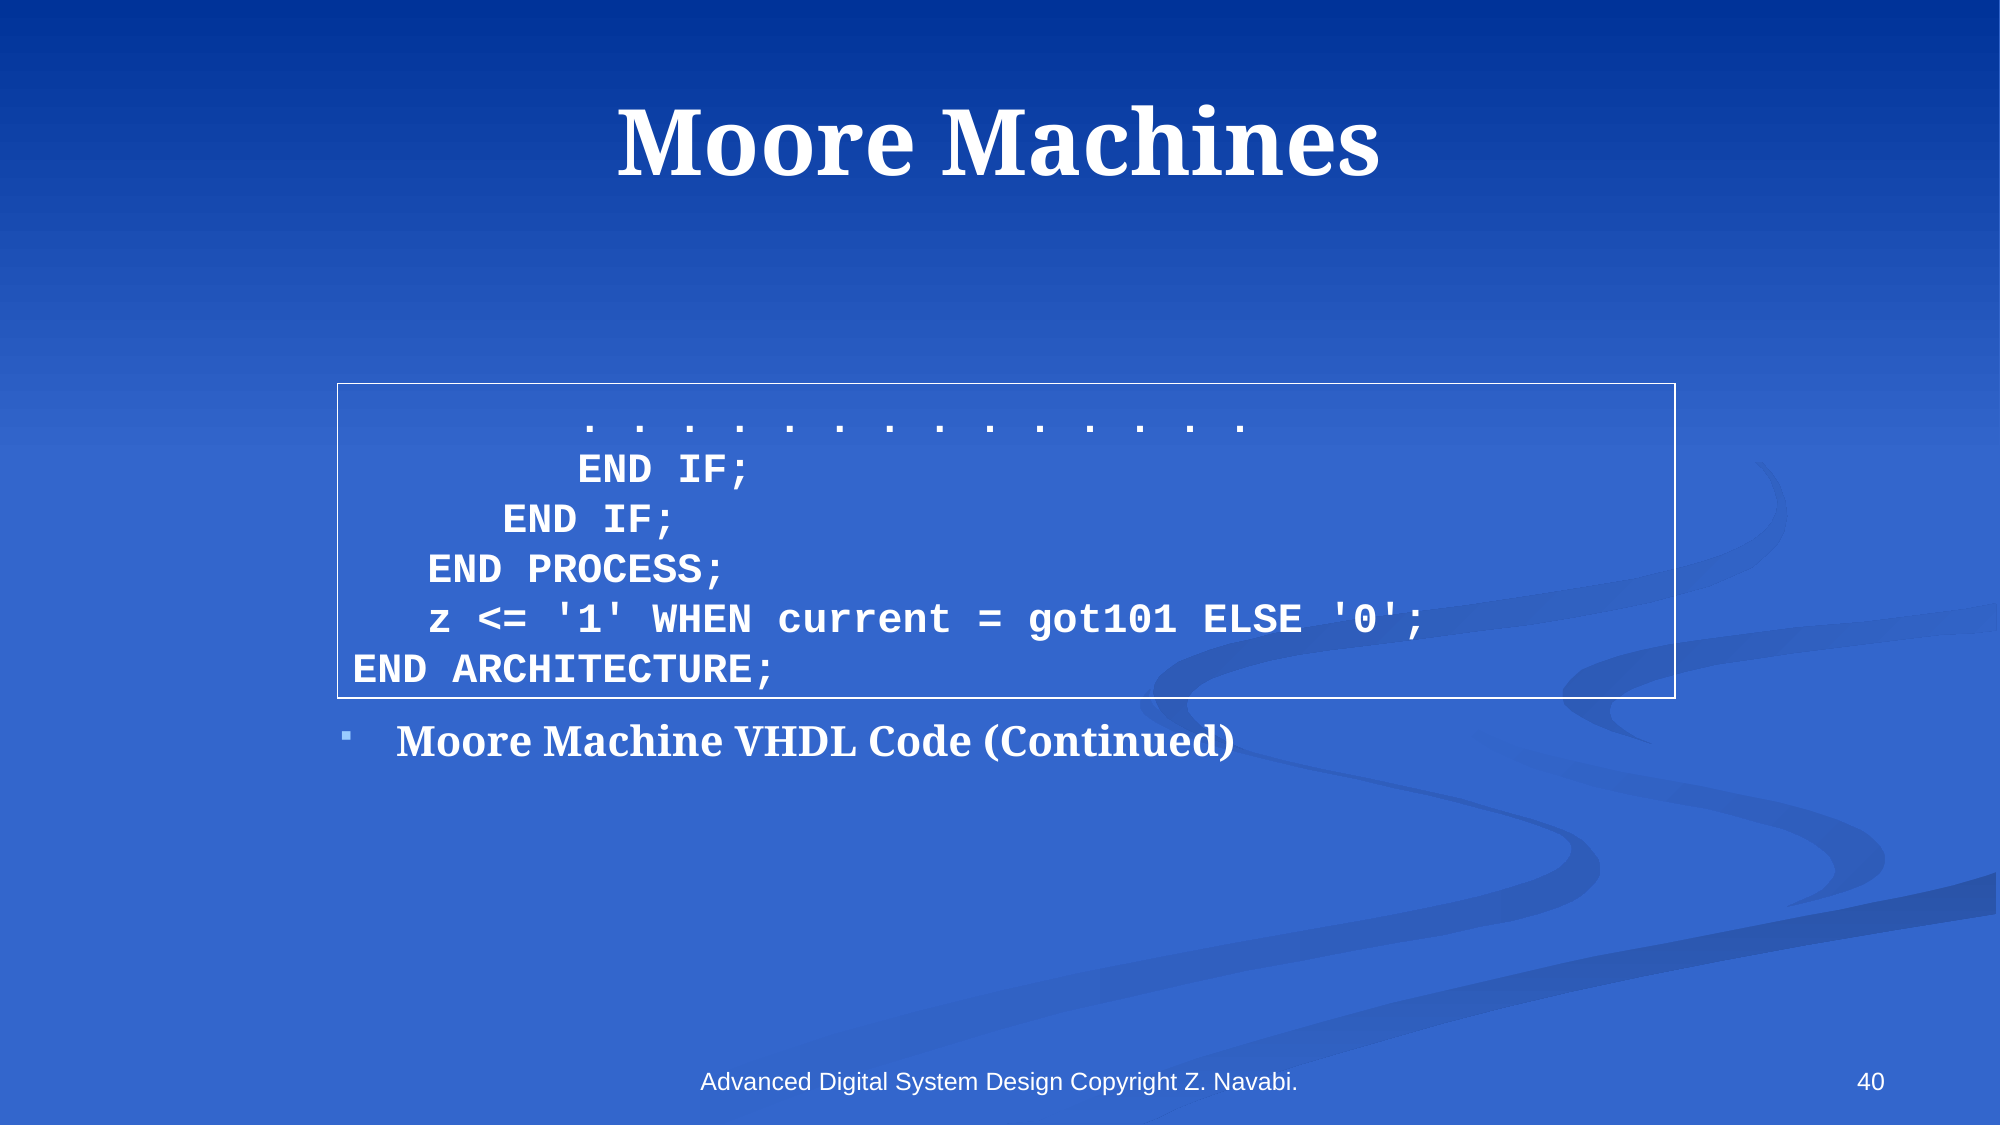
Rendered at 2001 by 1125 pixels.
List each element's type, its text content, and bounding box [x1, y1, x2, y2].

footer Advanced Digital System Design Copyright Z. Navabi. [683, 1024, 1317, 1104]
text_box Moore Machine VHDL Code (Continued) [324, 724, 1675, 800]
slide_number 40 [1433, 1024, 1901, 1104]
title Moore Machines [287, 44, 1713, 233]
text_box . . . . . . . . . . . . . . END IF; END IF; END PROCESS; z <= '1' WHEN current = got101 ELSE '0'; END ARCHITECTURE; [337, 383, 1675, 699]
